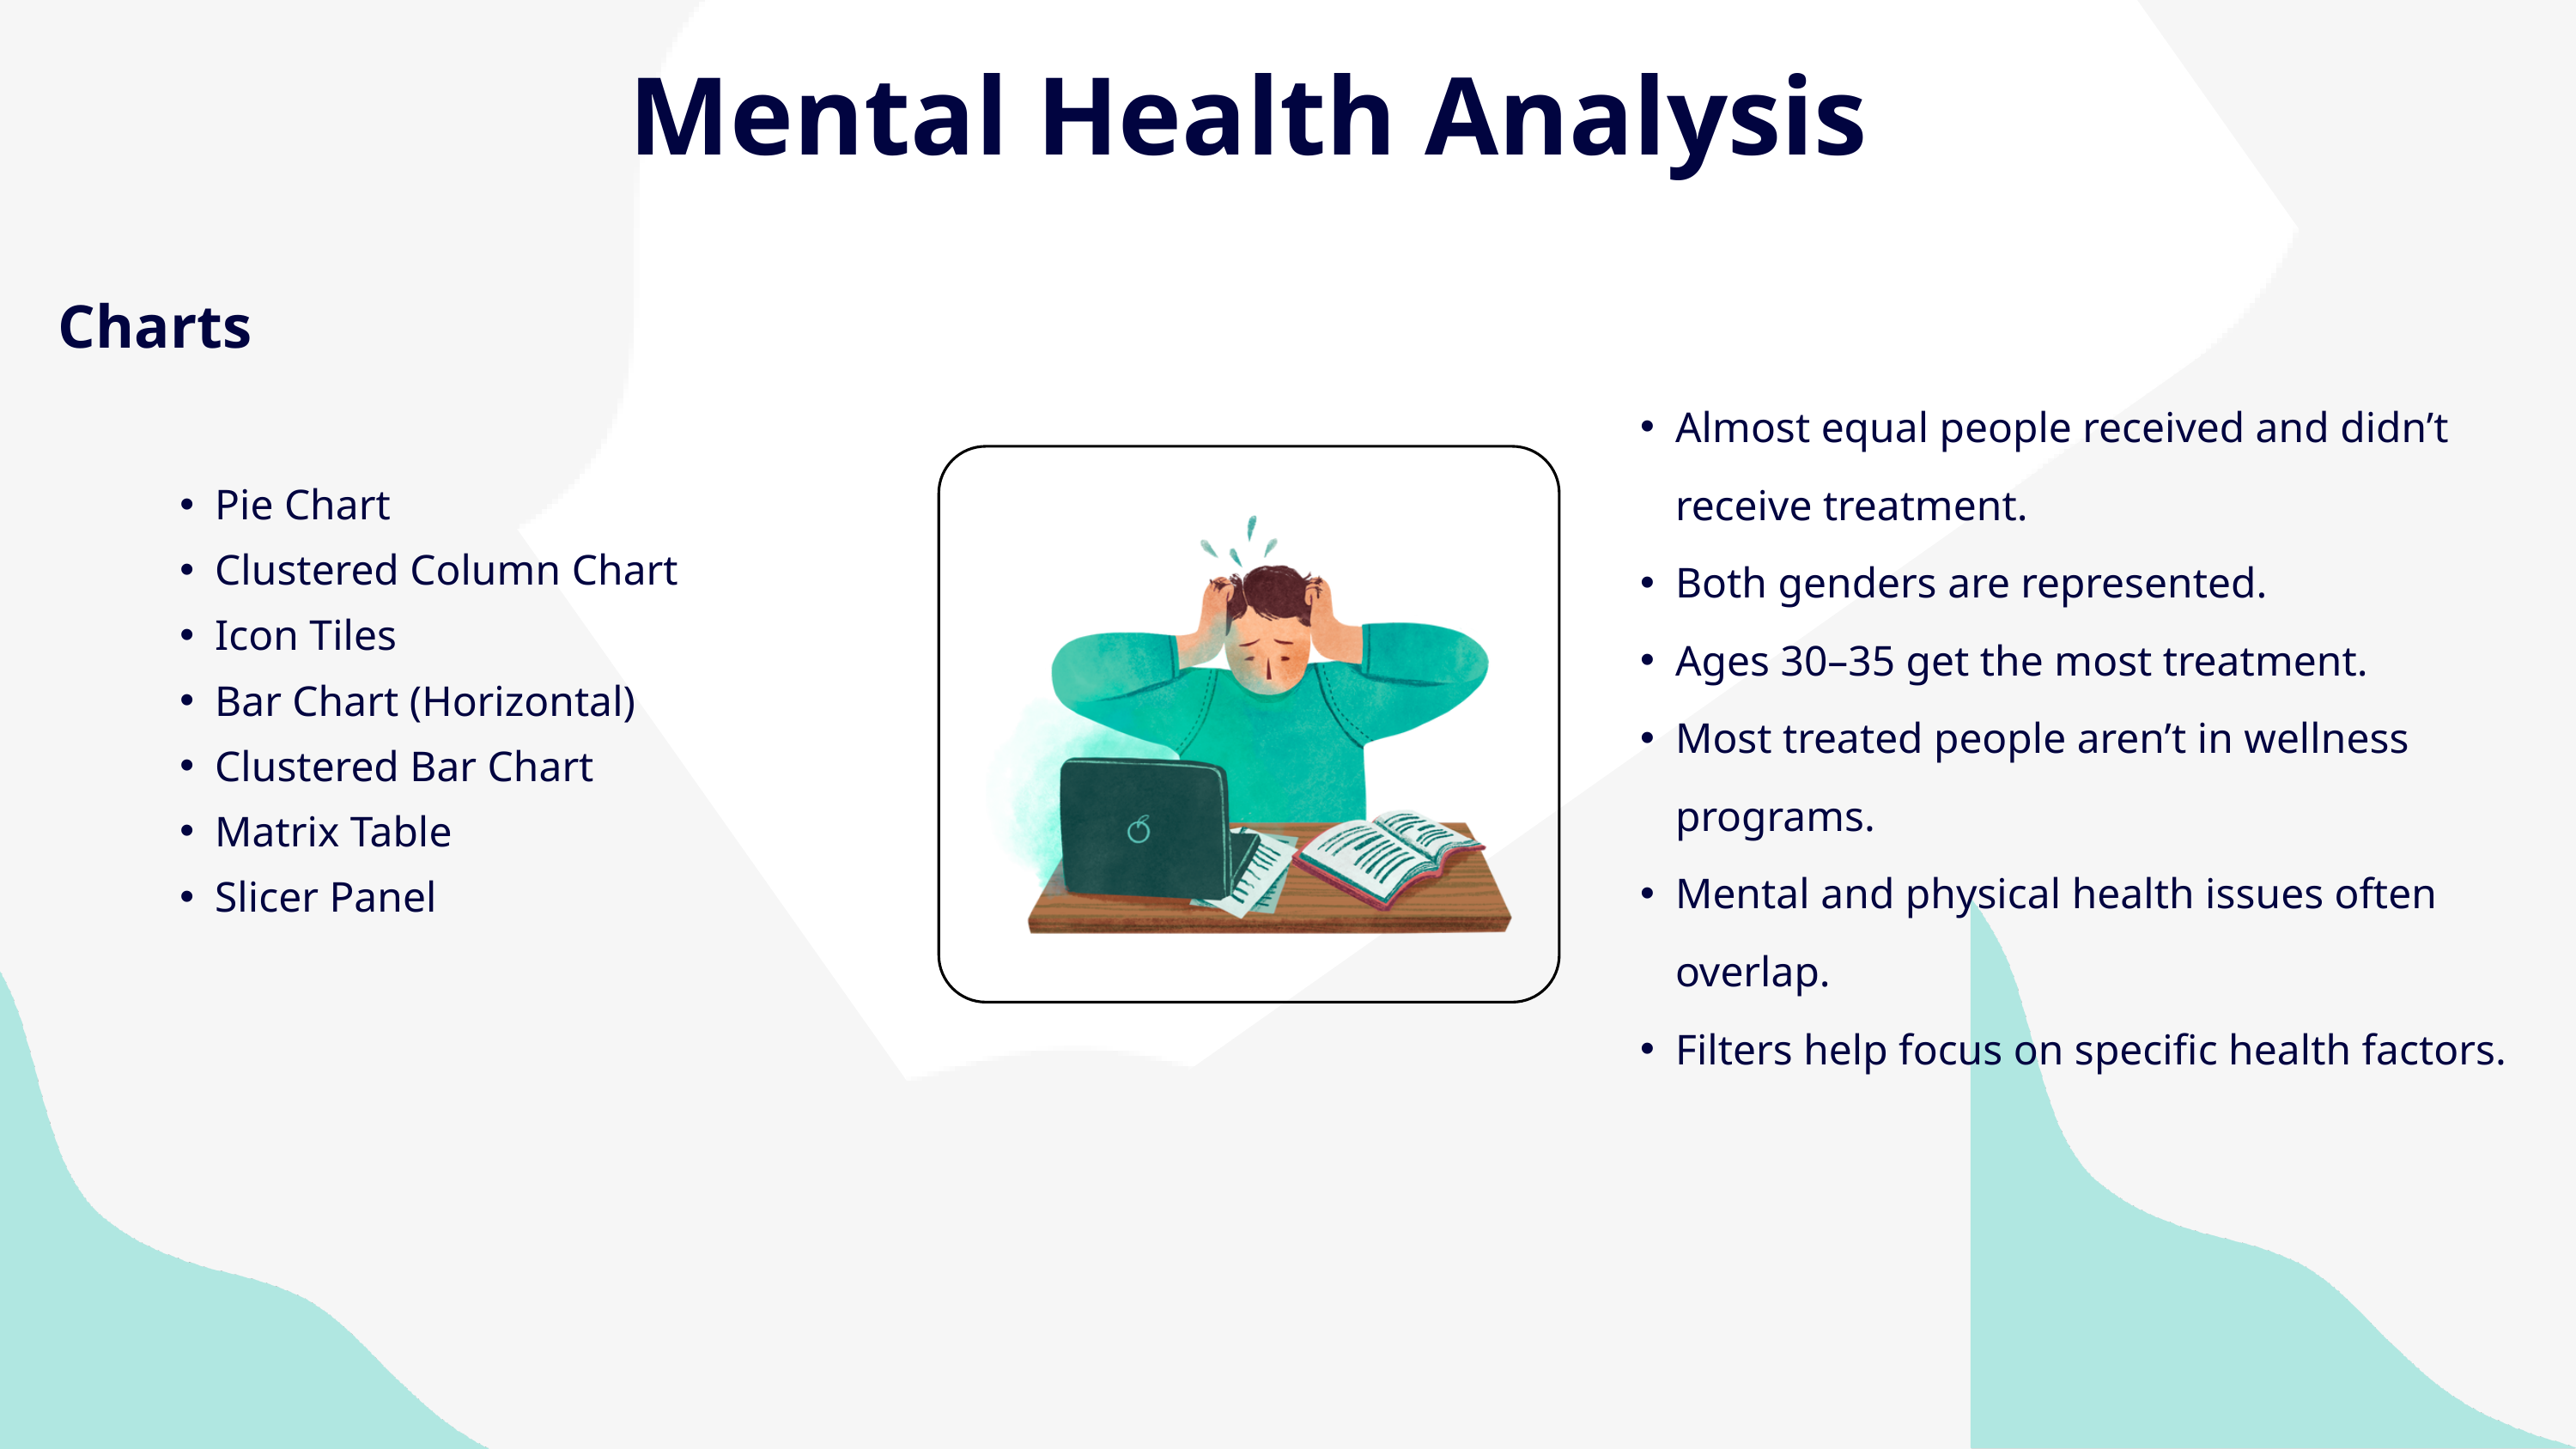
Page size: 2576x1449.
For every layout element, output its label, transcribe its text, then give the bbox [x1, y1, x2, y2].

text_box Pie Chart Clustered Column Chart Icon Tiles Bar Chart (Horizontal) Clustered Bar Chart Matrix Table Slicer Panel [144, 462, 933, 986]
text_box [1970, 898, 2576, 1449]
text_box [0, 933, 580, 1449]
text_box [939, 446, 1560, 1003]
text_box Mental Health Analysis [313, 58, 2184, 176]
text_box Charts [58, 294, 649, 361]
text_box [143, 0, 2326, 806]
text_box [840, 986, 1275, 1207]
text_box Almost equal people received and didn’t receive treatment. Both genders are represented. Ages 30–35 get the most treatment. Most treated people aren’t in wellness programs. Mental and physical health issues often overlap. Filters help focus on specific health factors. [1605, 373, 2554, 1073]
